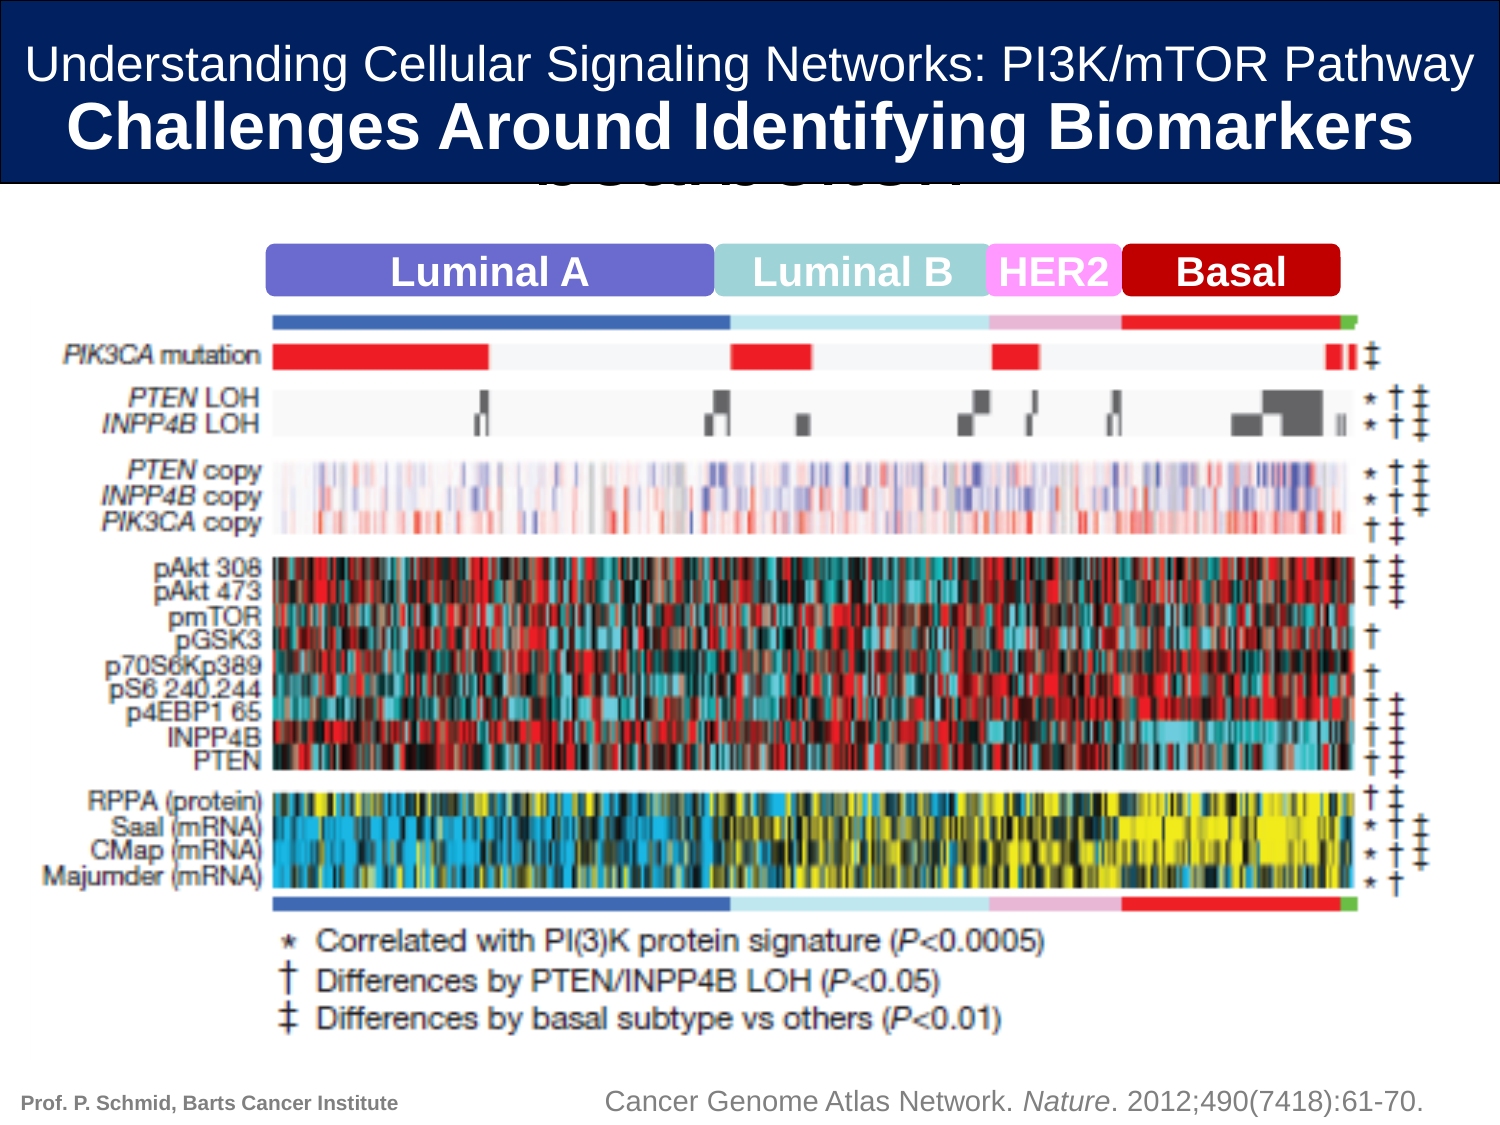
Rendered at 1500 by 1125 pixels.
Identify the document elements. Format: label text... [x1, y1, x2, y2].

text_box Basal [1122, 243, 1341, 294]
text_box Cancer Genome Atlas Network. Nature. 2012;490(7418):61-70. [499, 1074, 1440, 1125]
text_box Understanding Cellular Signaling Networks: PI3K/mTOR Pathway Challenges Around Identifying Biomarkers [0, 7, 1500, 195]
text_box HER2 [986, 243, 1122, 294]
text_box Luminal B [714, 243, 989, 294]
picture [29, 296, 1468, 1059]
text_box Luminal A [265, 243, 714, 294]
